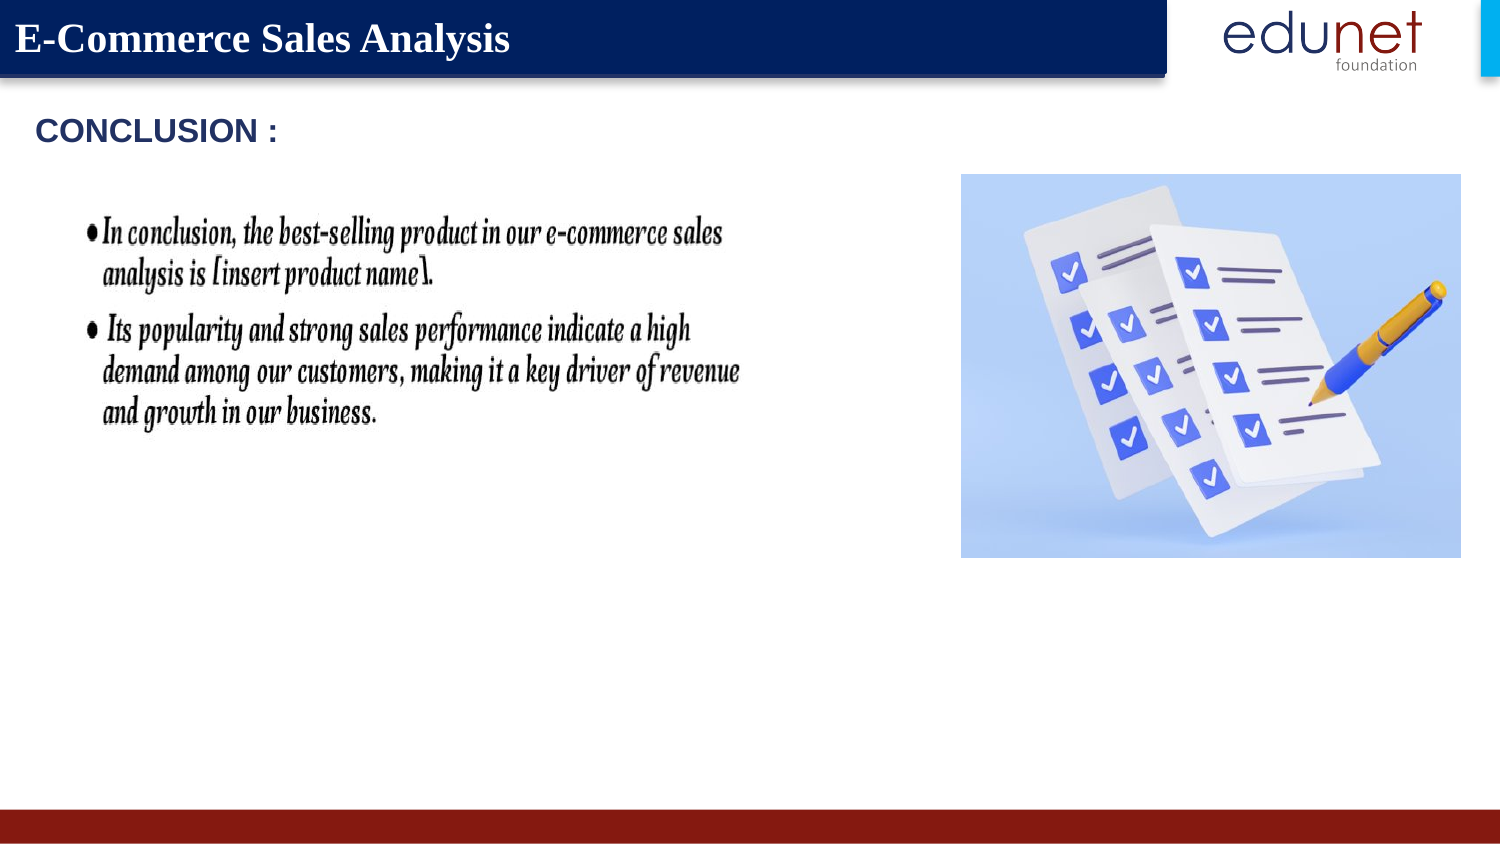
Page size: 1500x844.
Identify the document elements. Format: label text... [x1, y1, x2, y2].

picture [1219, 8, 1424, 75]
picture [961, 173, 1461, 558]
text_box E-Commerce Sales Analysis [0, 0, 1167, 74]
picture [25, 164, 821, 521]
text_box CONCLUSION : [20, 94, 750, 147]
